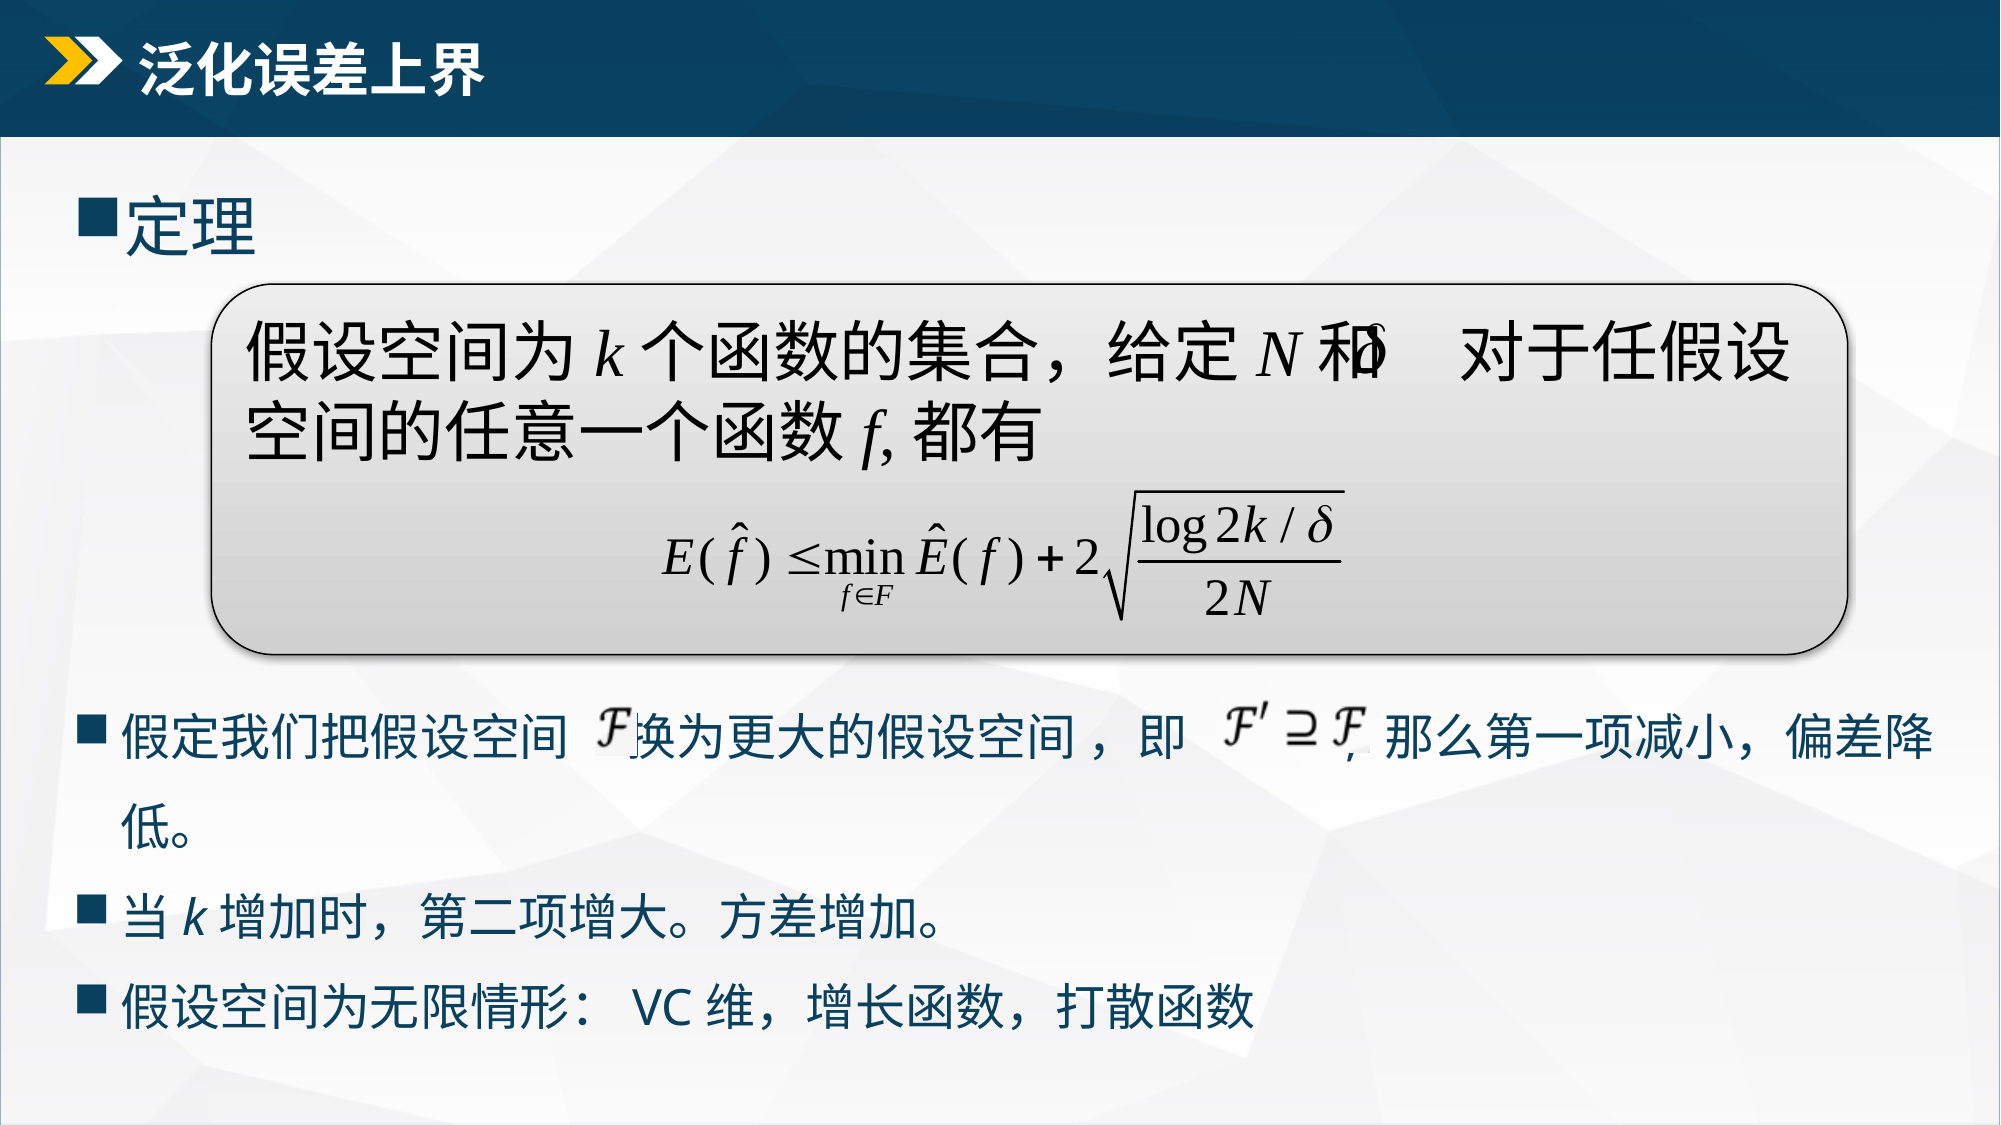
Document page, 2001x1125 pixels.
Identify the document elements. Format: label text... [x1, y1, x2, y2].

title 泛化误差上界 [122, 33, 1755, 124]
text_box 假设空间为k个函数的集合，给定N和 对于任假设空间的任意一个函数f,都有 [210, 283, 1849, 656]
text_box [648, 475, 1361, 635]
picture [0, 0, 2000, 1125]
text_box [1335, 301, 1417, 400]
list 定理 假定我们把假设空间 换为更大的假设空间 ，即 , 那么第一项减小，偏差降低。 当k增加时，第二项增大。方差增加。 假设空间为无限情形：VC维，增长函数，打散函数 [58, 166, 1969, 1026]
